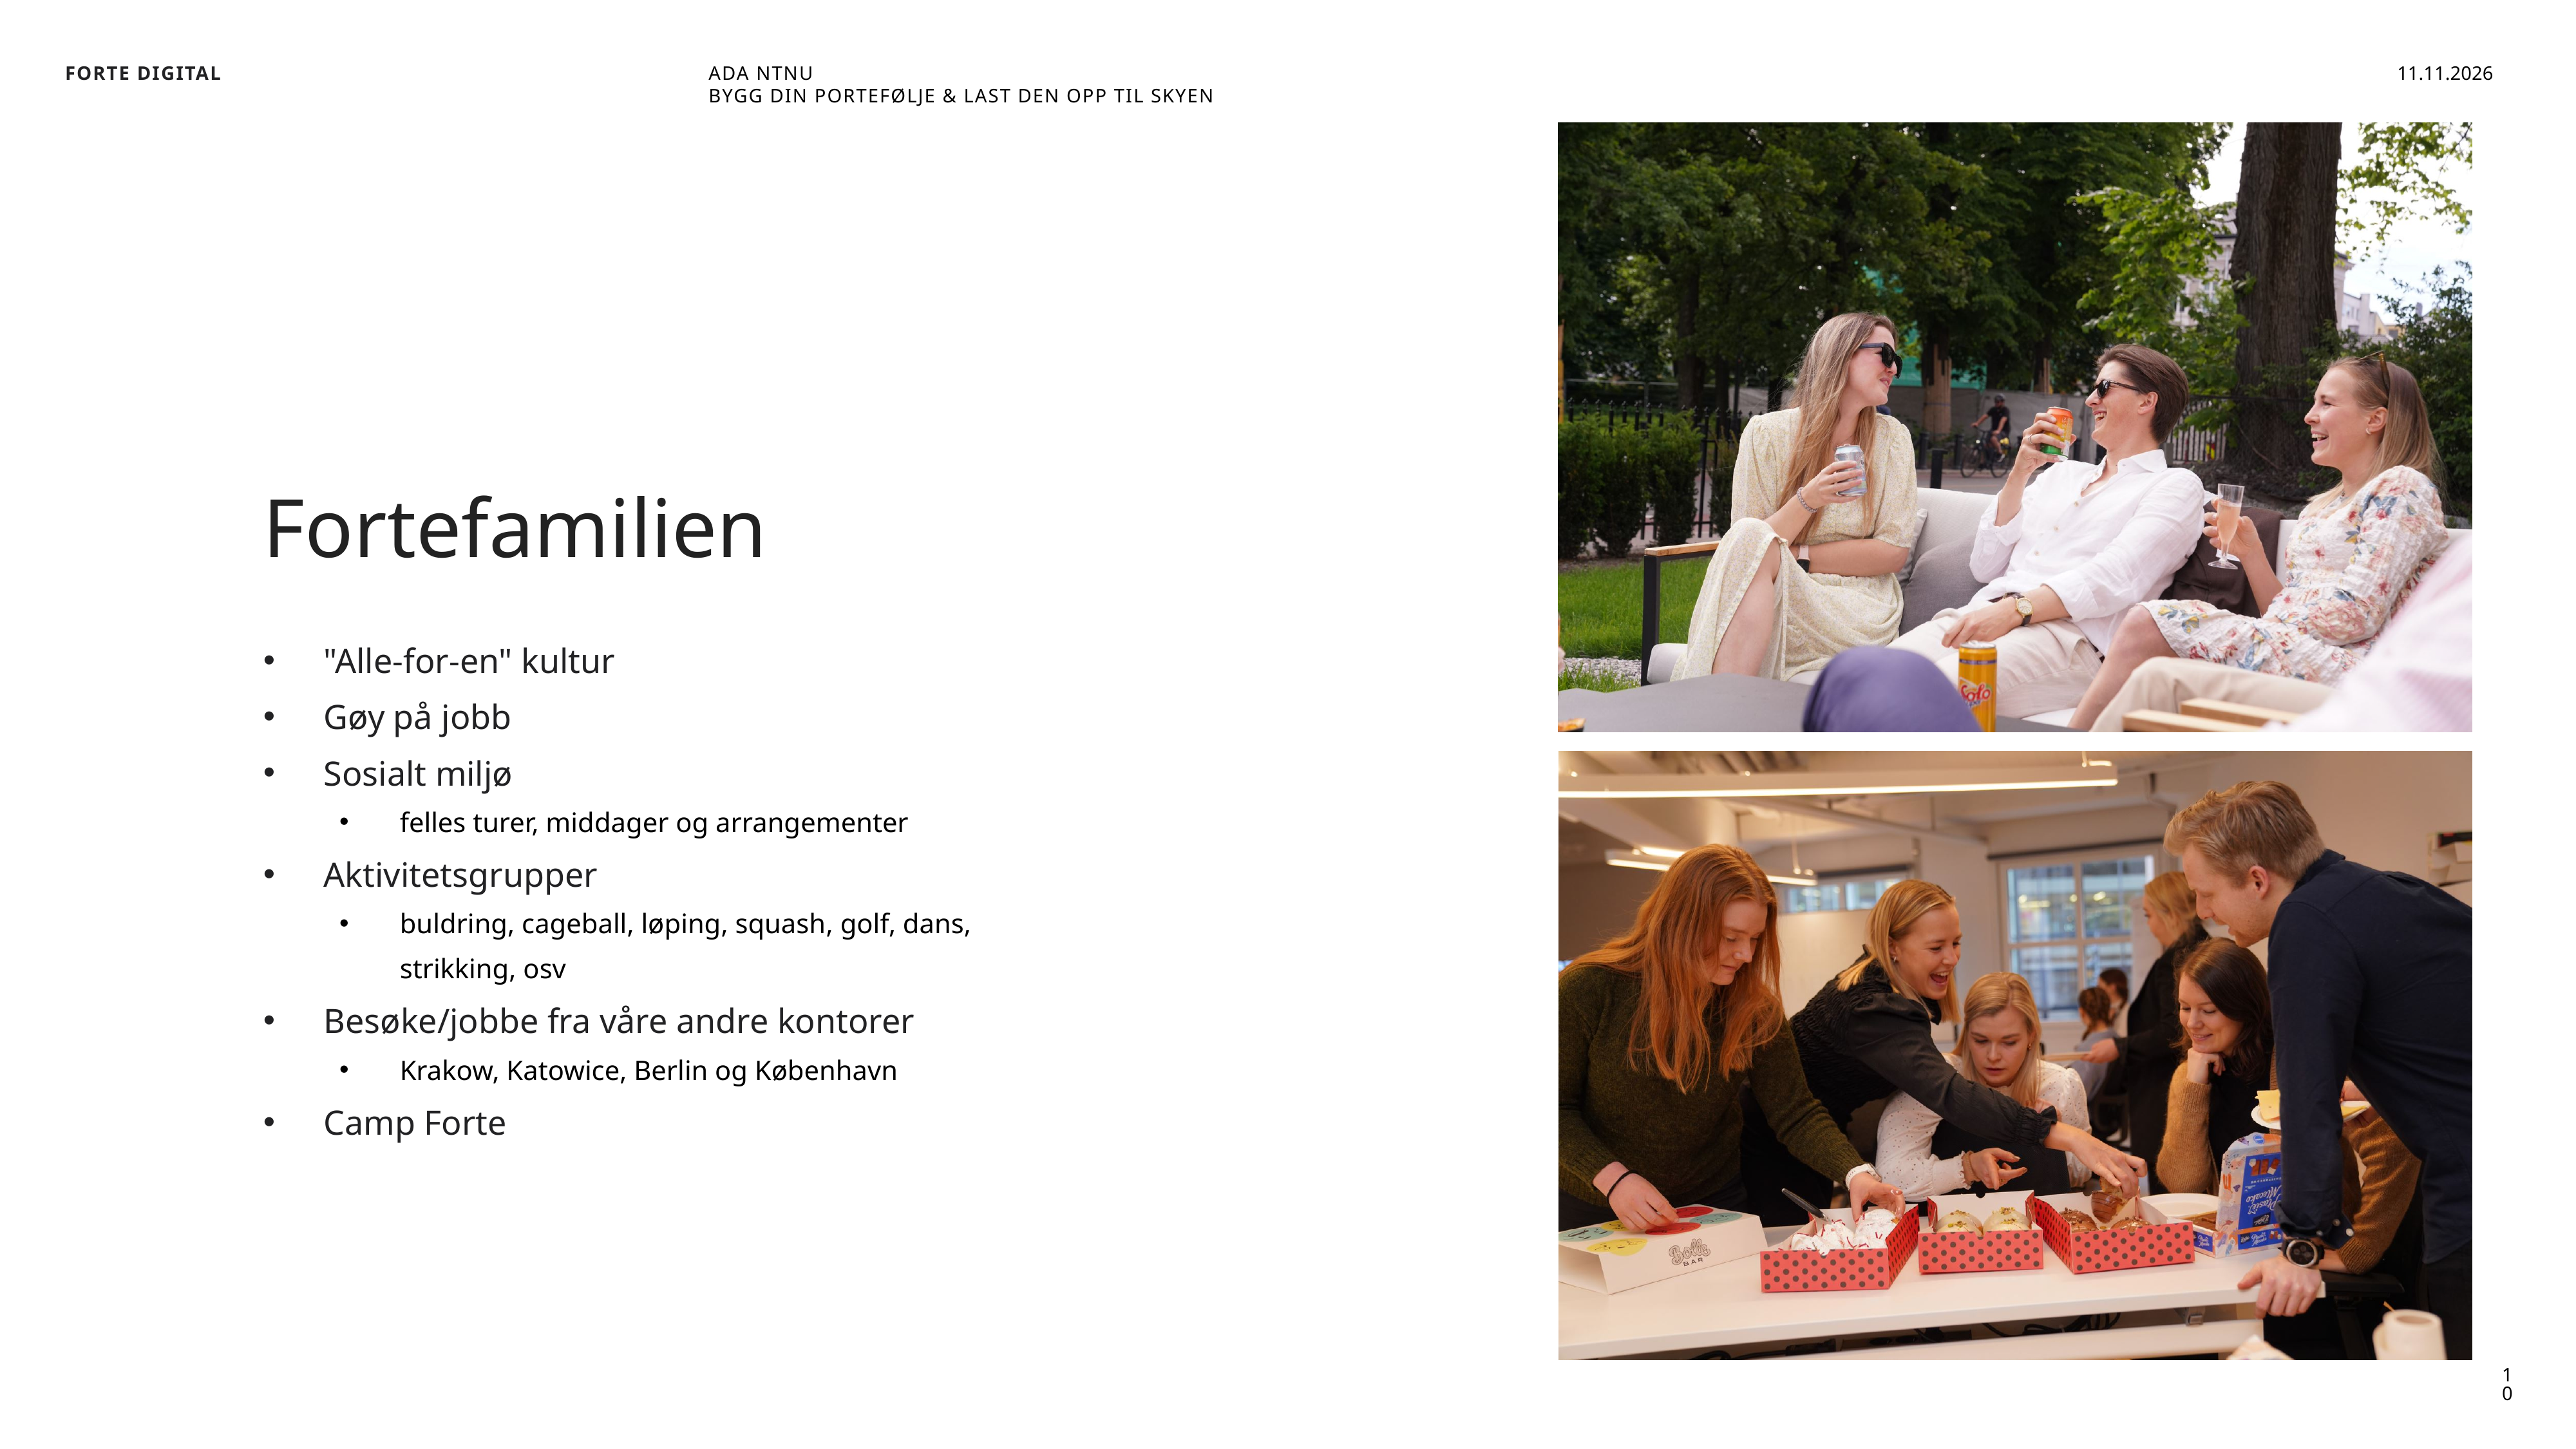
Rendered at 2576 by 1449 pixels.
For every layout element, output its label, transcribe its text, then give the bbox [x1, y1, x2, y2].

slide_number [2397, 61, 2510, 83]
list "Alle-for-en" kultur ​ Gøy på jobb Sosialt miljø felles turer, middager og arrangementer​ Aktivitetsgrupper buldring, cageball, løping, squash​, golf, dans, strikking, osv Besøke/jobbe fra våre andre kontorer Krakow, Katowice, Berlin og København​ Camp Forte [263, 623, 1083, 1157]
picture [1558, 122, 2472, 732]
list ADA NTNU Bygg din portefølje & Last den opp til skyen [708, 61, 1812, 108]
slide_number 10 [2501, 1365, 2515, 1389]
picture [1558, 751, 2472, 1361]
list Fortefamilien [263, 172, 1558, 574]
